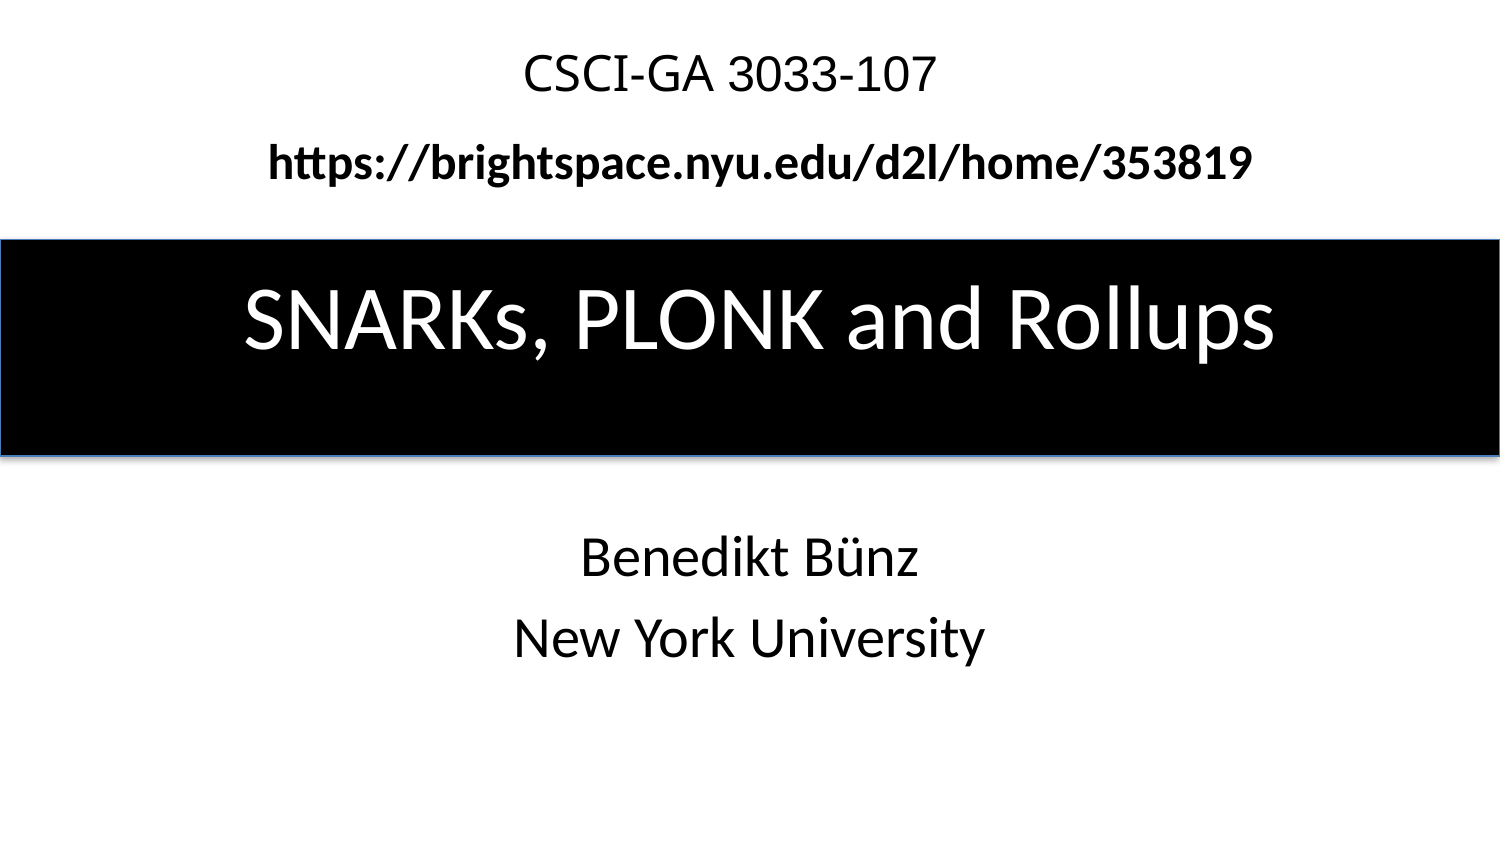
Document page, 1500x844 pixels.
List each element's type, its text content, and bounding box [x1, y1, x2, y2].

title SNARKs, PLONK and Rollups [63, 255, 1459, 471]
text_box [246, 33, 1276, 199]
subtitle Benedikt Bünz New York University [0, 509, 1500, 712]
